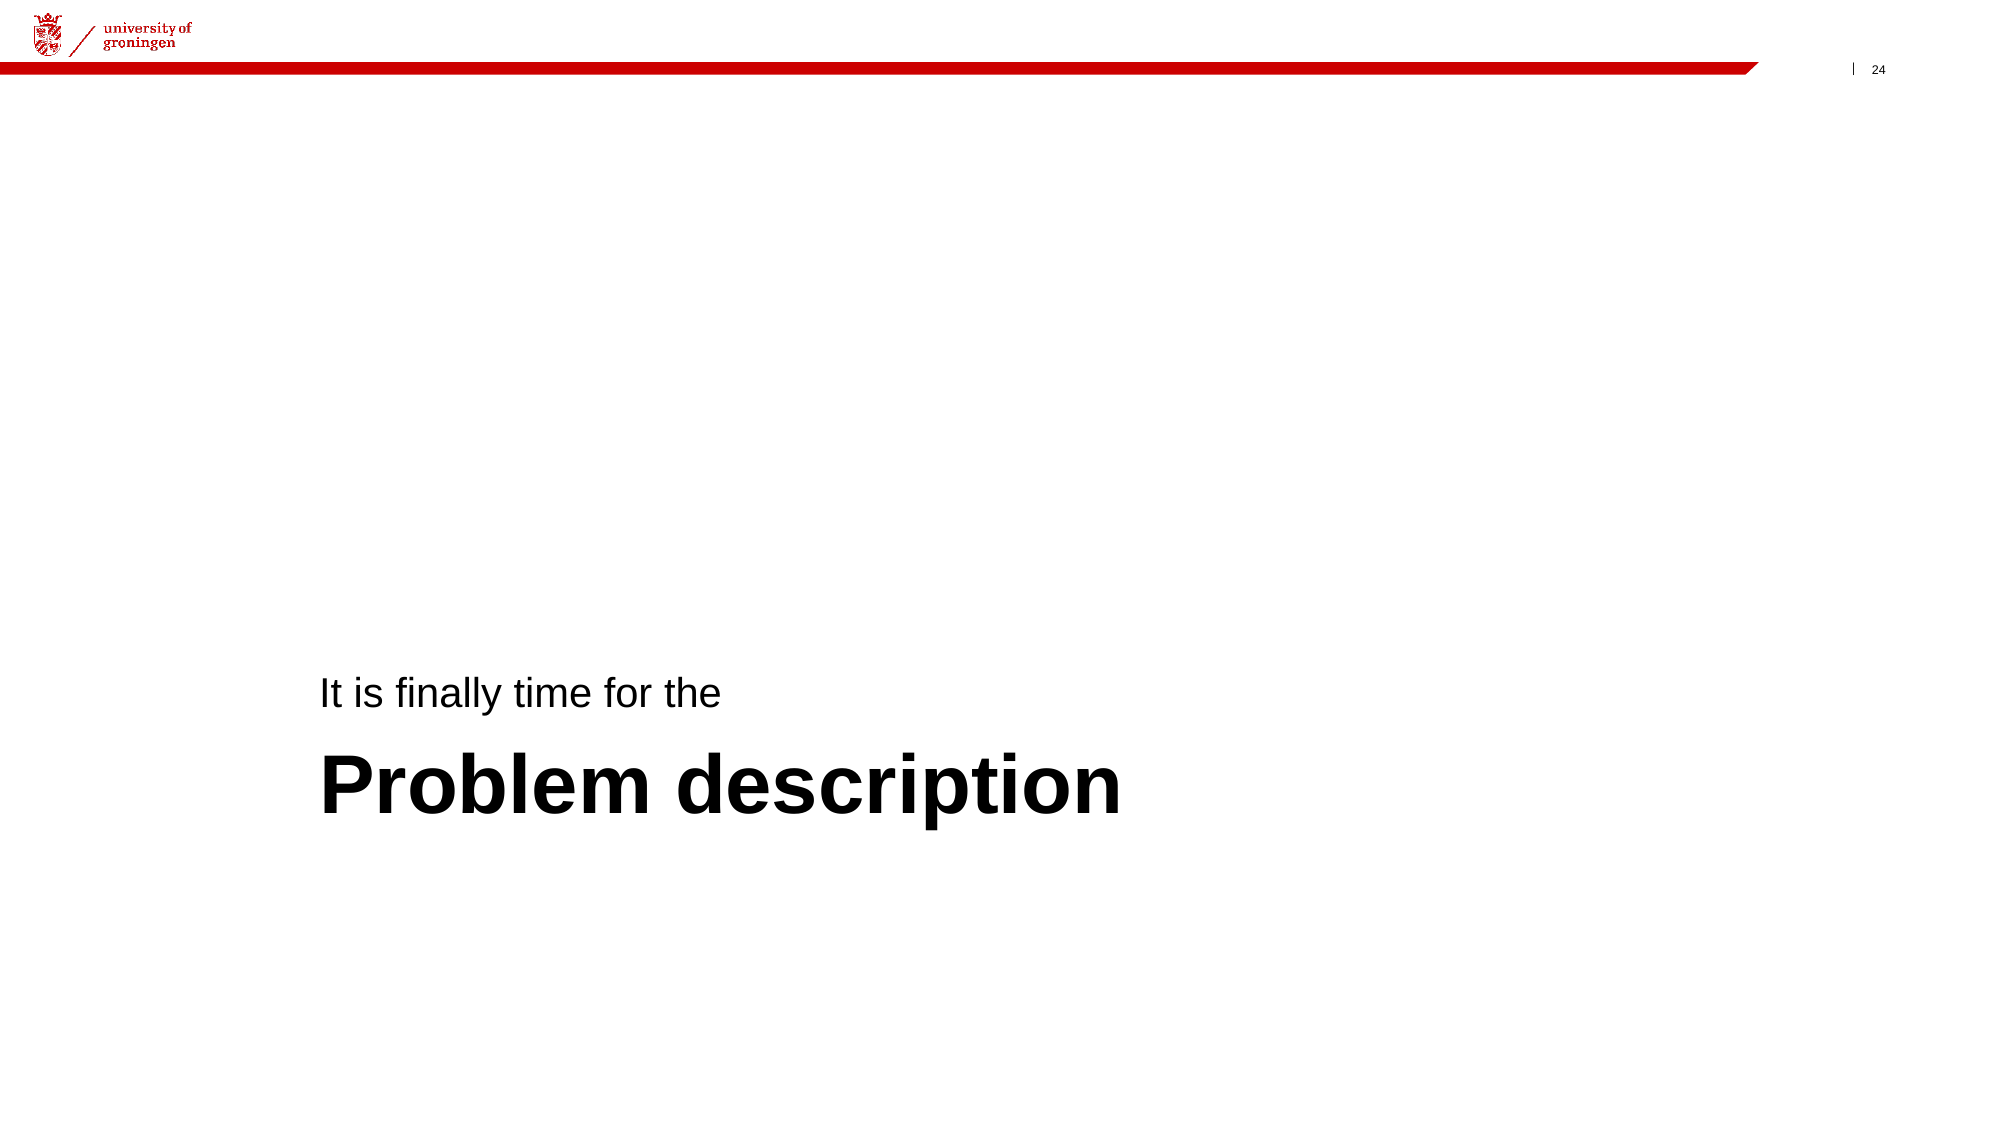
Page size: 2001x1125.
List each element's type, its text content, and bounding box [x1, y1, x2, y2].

title Problem description [157, 723, 1858, 947]
picture [34, 13, 192, 57]
list It is finally time for the [157, 476, 1858, 723]
